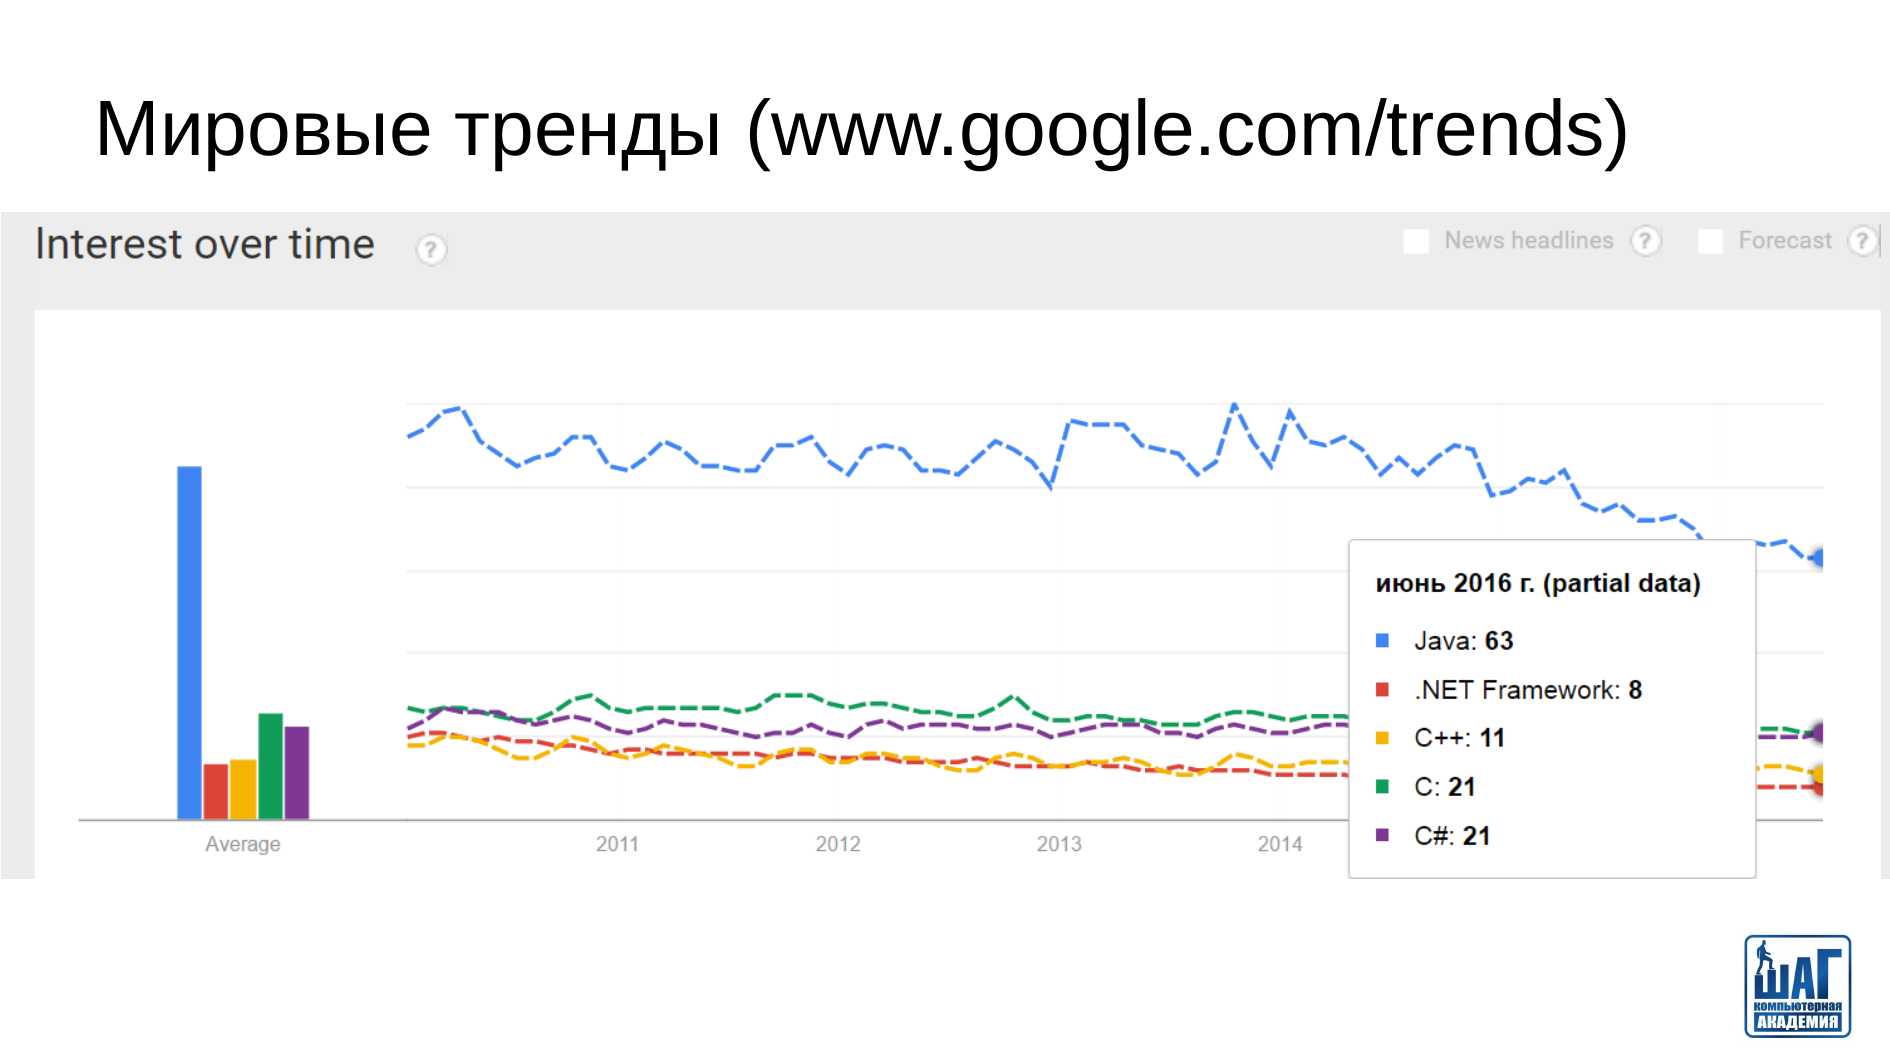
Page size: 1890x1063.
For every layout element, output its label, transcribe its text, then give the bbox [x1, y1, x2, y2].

picture [1740, 933, 1855, 1041]
text_box Мировые тренды (www.google.com/trends) [94, 76, 1796, 172]
picture [0, 212, 1890, 879]
